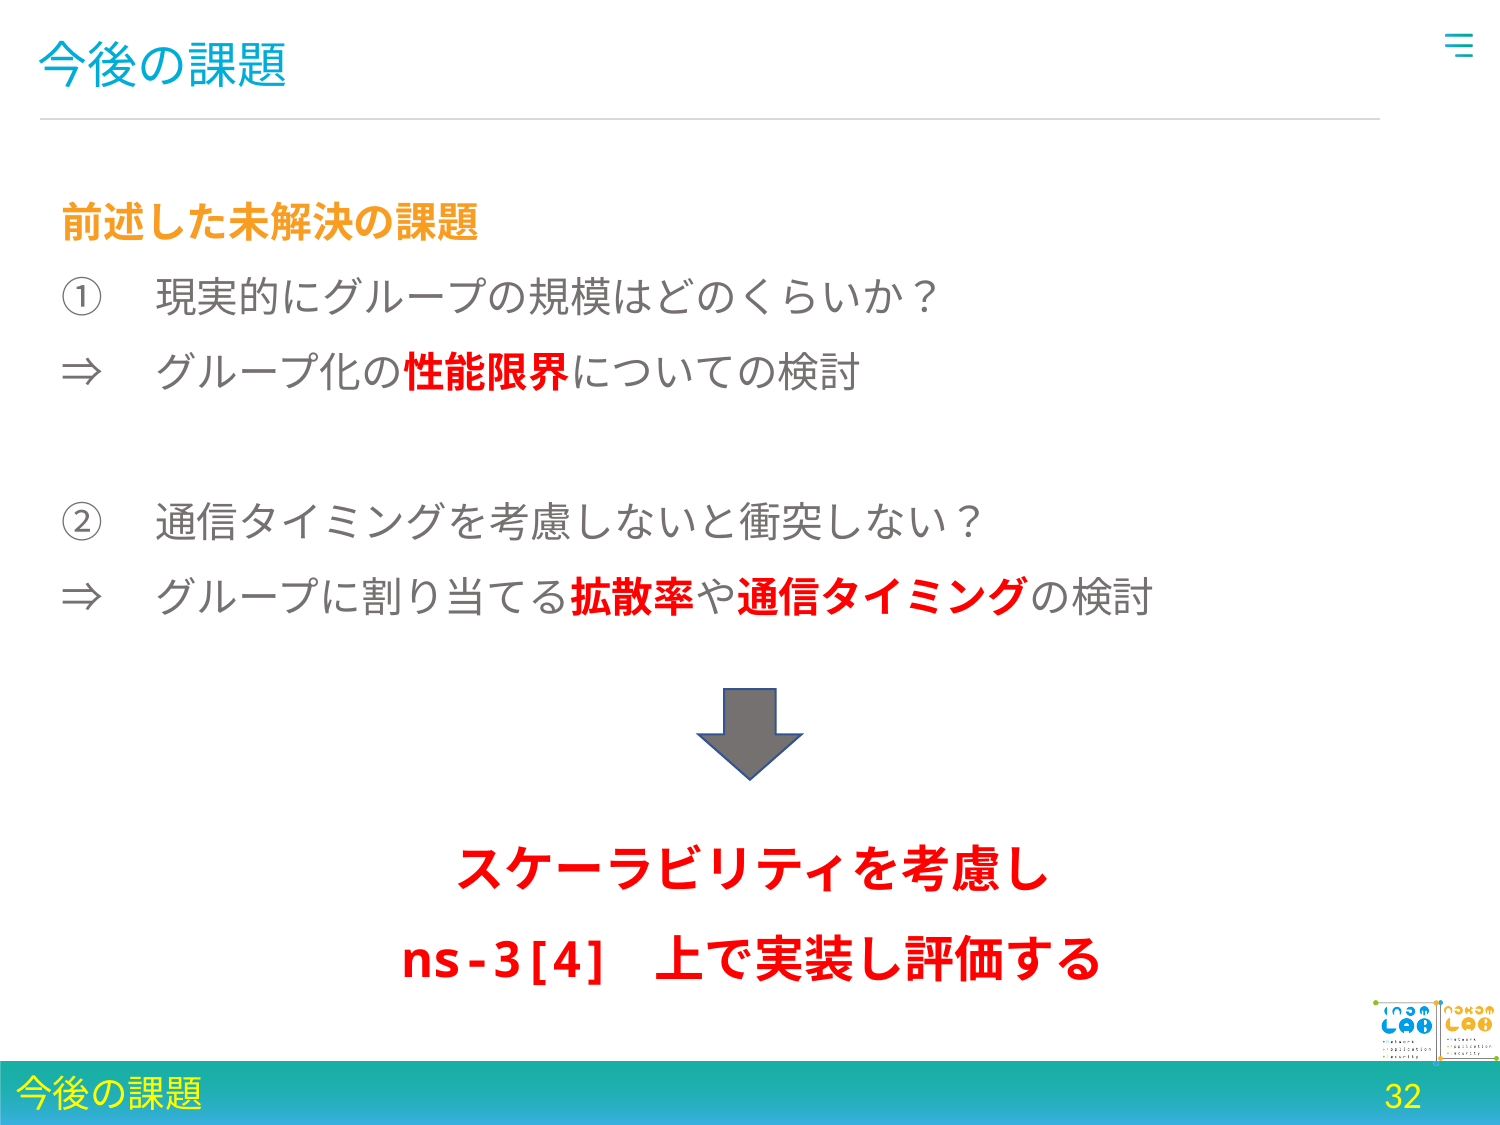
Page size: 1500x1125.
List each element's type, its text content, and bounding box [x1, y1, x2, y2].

subtitle 今後の課題 [0, 1060, 621, 1125]
list 前述した未解決の課題 ① 現実的にグループの規模はどのくらいか？ ⇒ グループ化の性能限界についての検討 ② 通信タイミングを考慮しないと衝突しない？ ⇒ グループに割り当てる拡散率や通信タイミングの検討 [40, 156, 1427, 637]
text_box スケーラビリティを考慮し ns-3[4] 上で実装し評価する [56, 786, 1444, 1008]
picture [1445, 33, 1473, 57]
text_box [695, 688, 805, 782]
picture [621, 1000, 1500, 1125]
title 今後の課題 [22, 16, 1421, 120]
